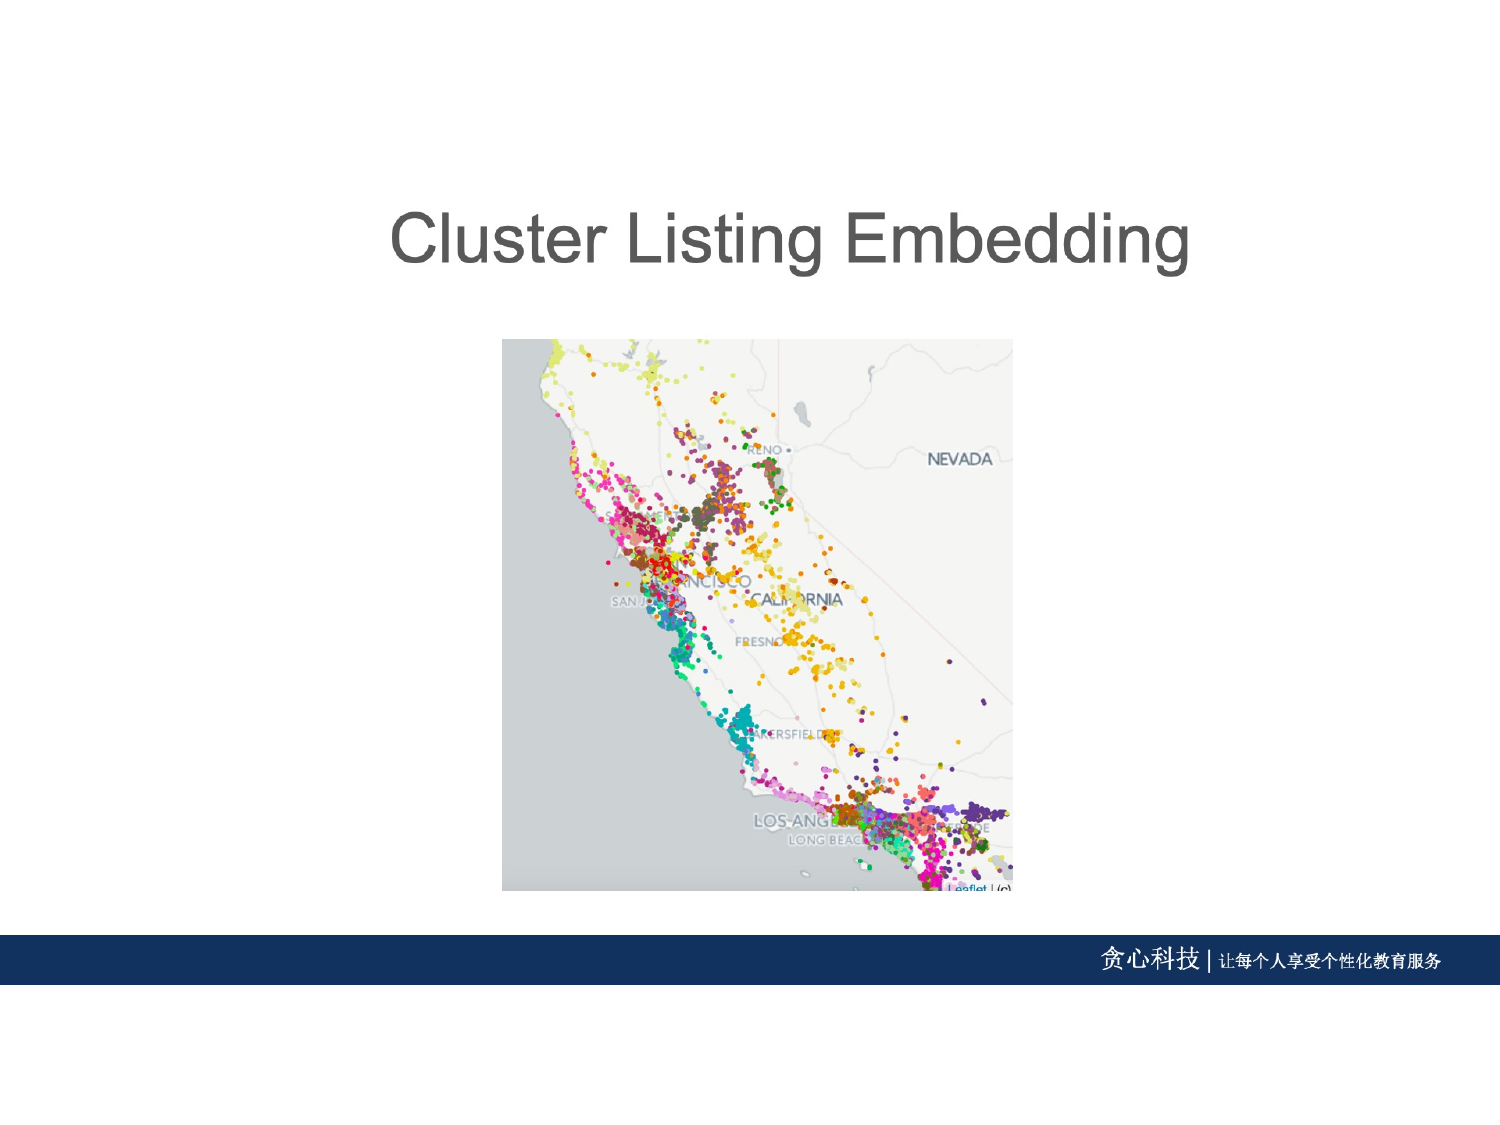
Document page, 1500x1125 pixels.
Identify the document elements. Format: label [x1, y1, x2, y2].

picture [0, 140, 1500, 985]
